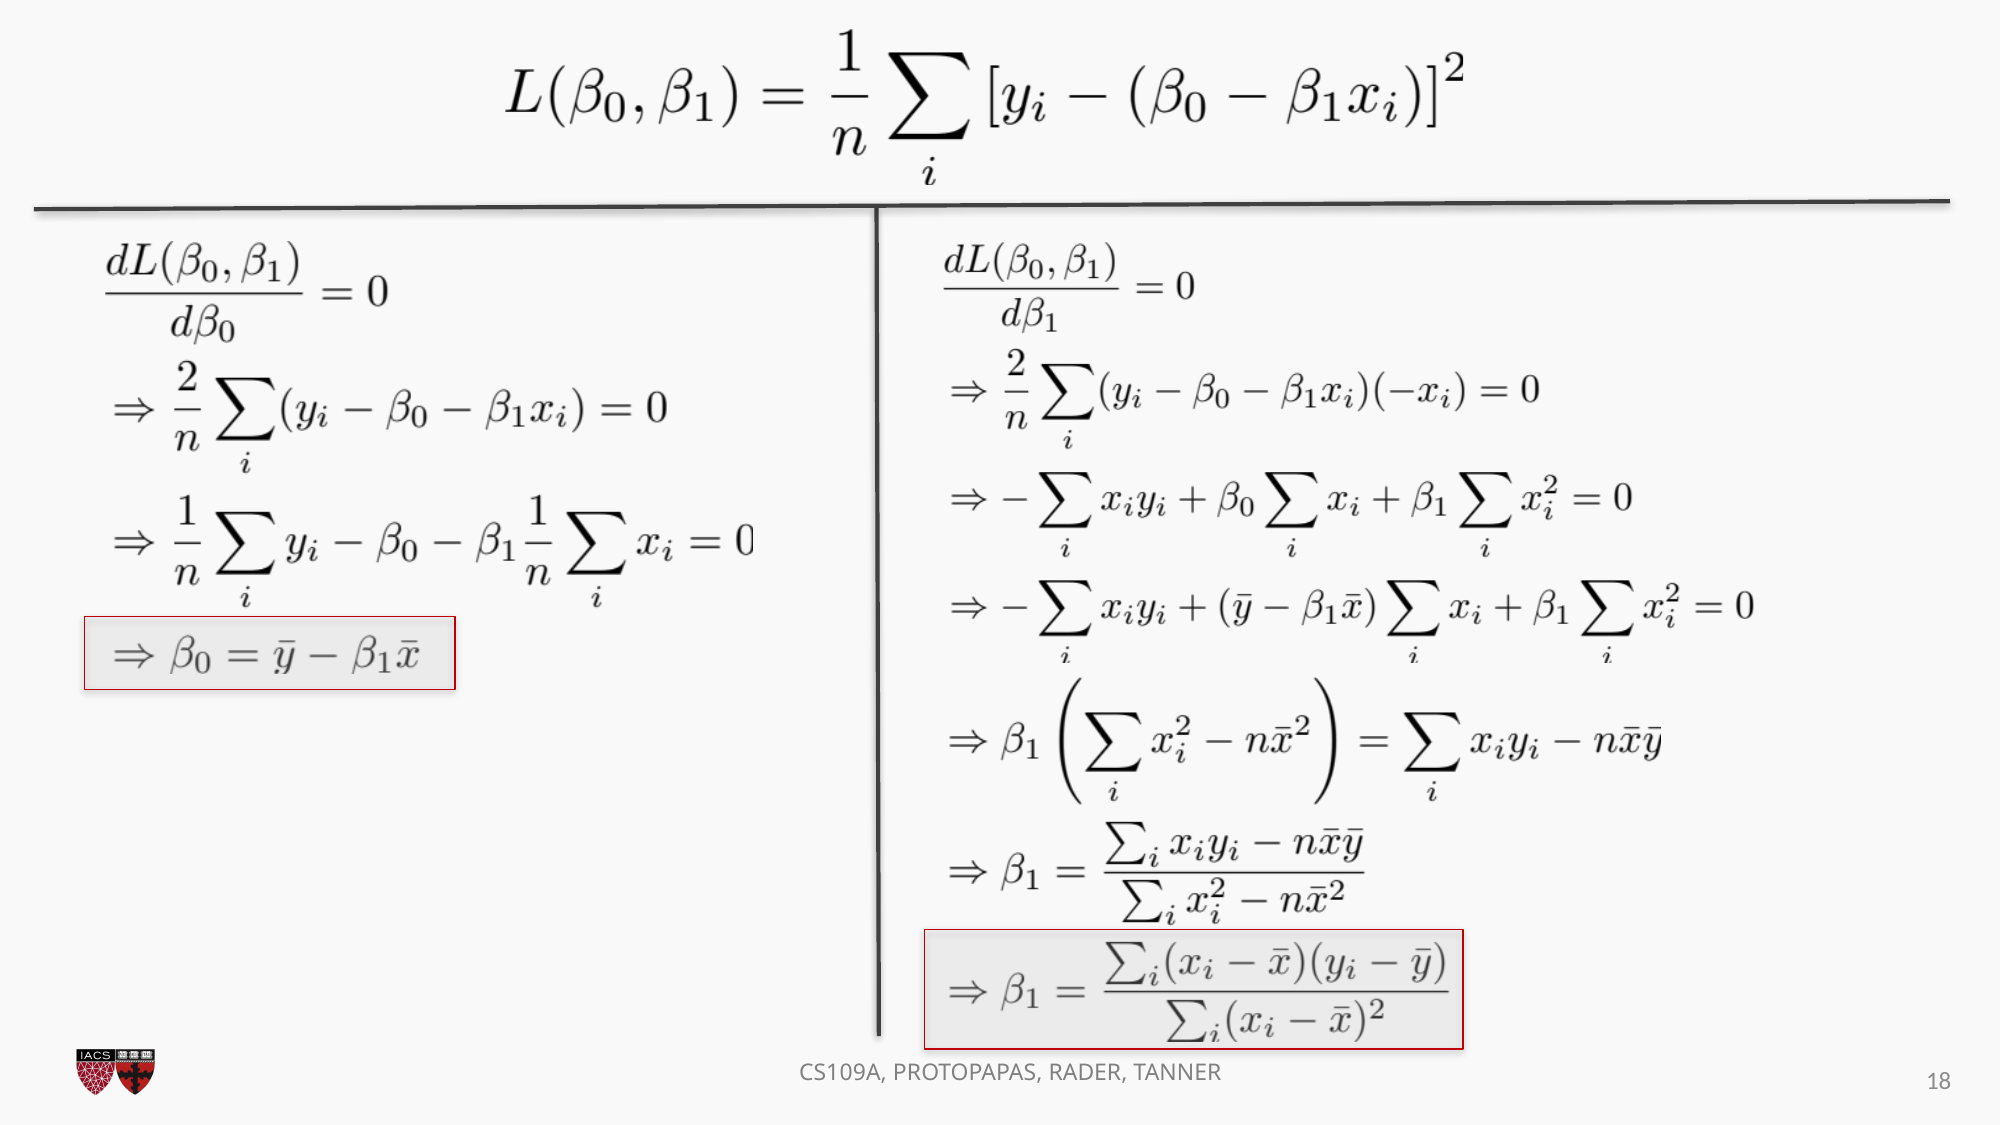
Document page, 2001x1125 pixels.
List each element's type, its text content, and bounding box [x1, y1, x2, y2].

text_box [33, 201, 1951, 1037]
picture [948, 1037, 1662, 1043]
picture [505, 28, 1464, 185]
picture [75, 1049, 155, 1095]
slide_number 17 [1500, 1050, 1967, 1110]
